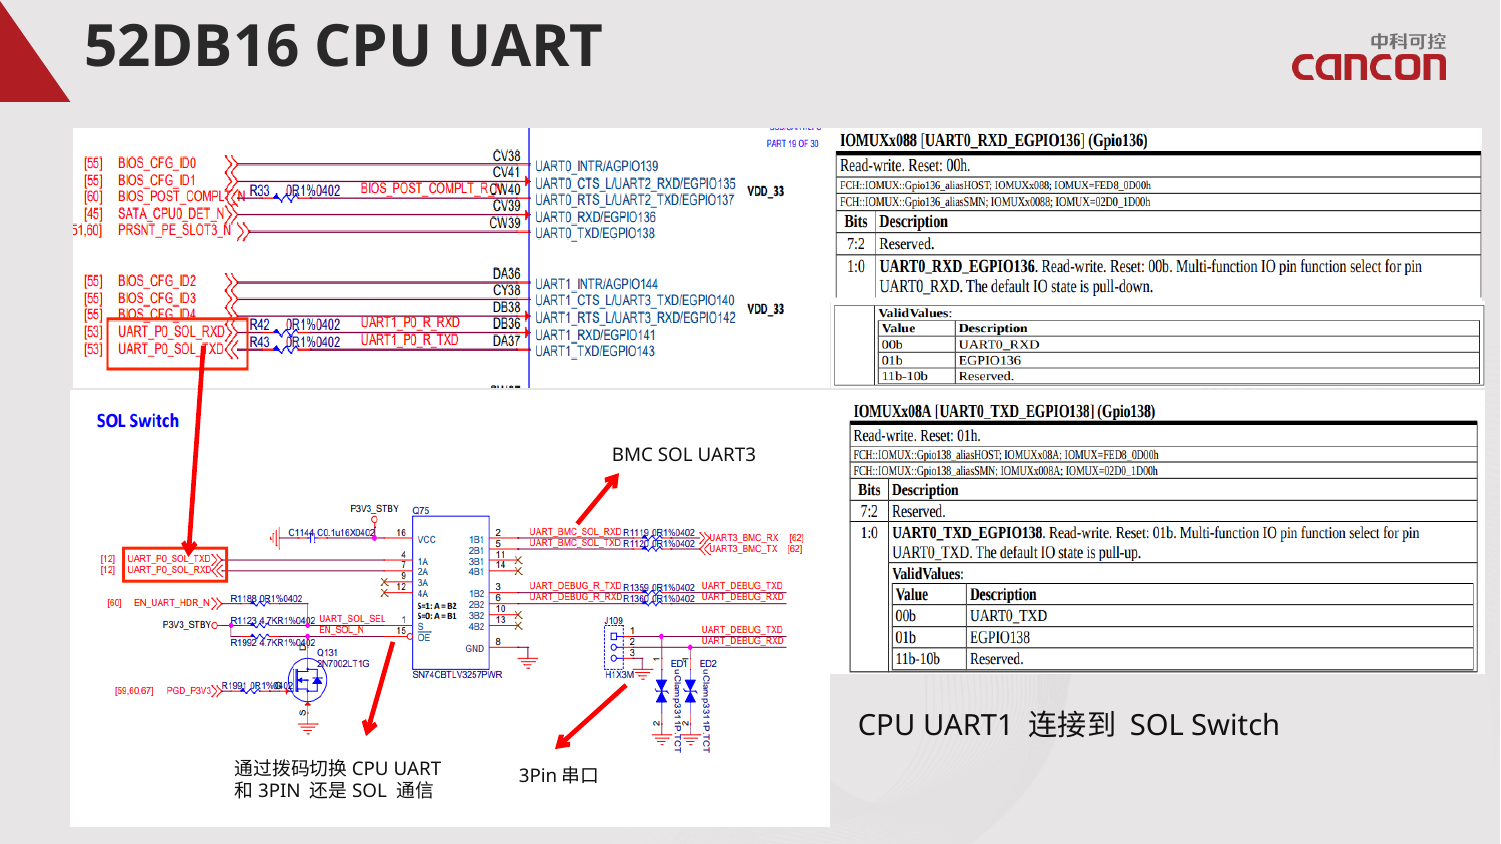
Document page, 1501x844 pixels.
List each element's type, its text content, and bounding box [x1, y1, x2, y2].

picture [0, 0, 1501, 844]
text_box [577, 473, 619, 524]
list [73, 128, 830, 388]
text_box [365, 641, 393, 737]
title 52DB16 CPU UART [73, 8, 1282, 88]
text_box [188, 345, 204, 557]
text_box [554, 685, 627, 750]
text_box CPU UART1 连接到 SOL Switch [843, 698, 1420, 749]
